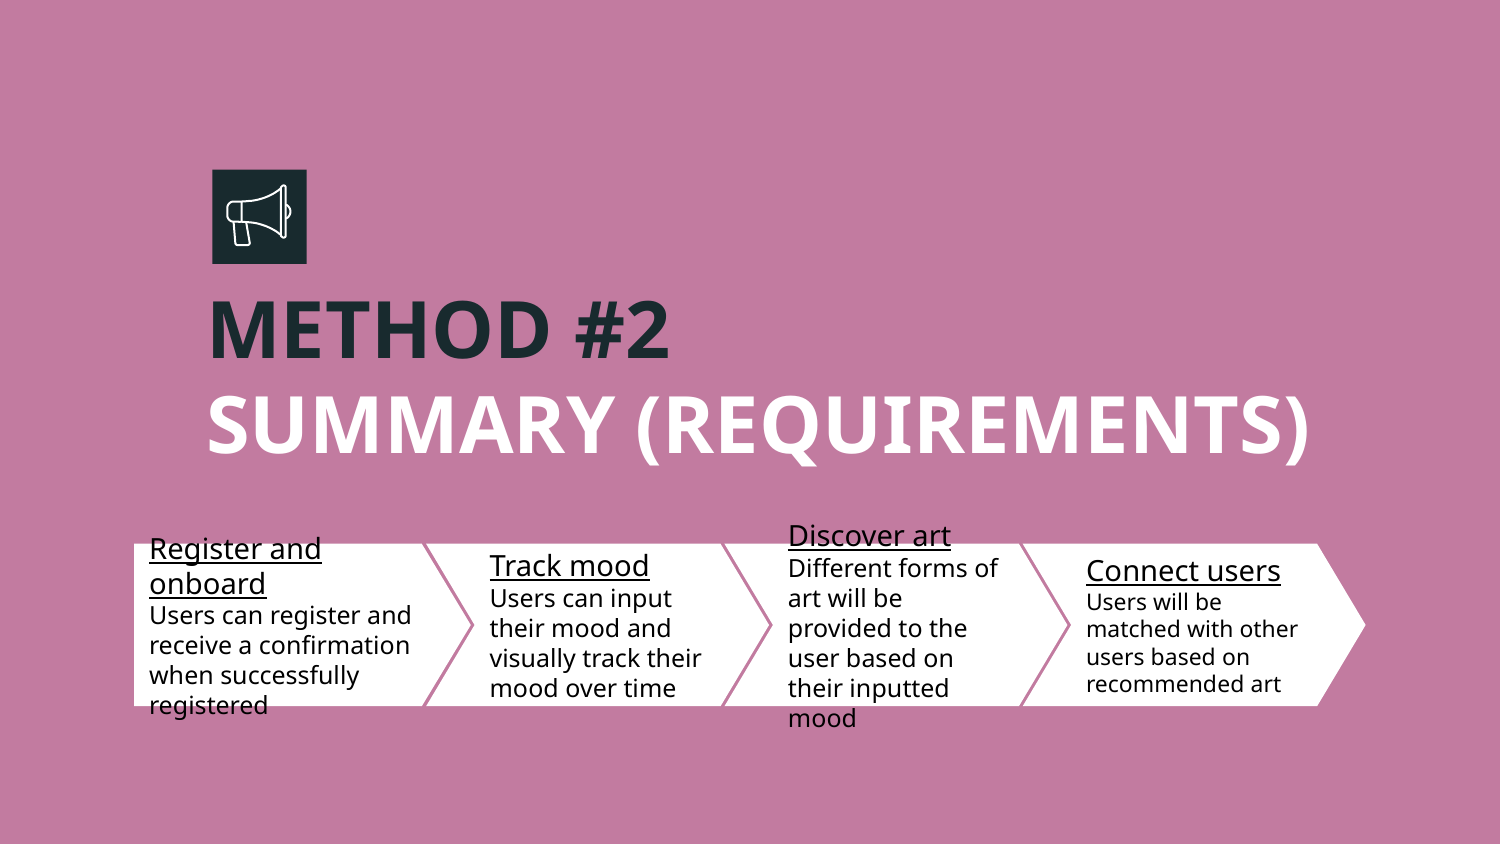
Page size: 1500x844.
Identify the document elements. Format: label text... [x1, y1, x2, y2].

text_box Discover art Different forms of art will be provided to the user based on their inputted mood [724, 543, 1068, 707]
text_box Register and onboard Users can register and receive a confirmation when successfully registered [134, 543, 471, 707]
title METHOD #2 SUMMARY (REQUIREMENTS) [190, 263, 1423, 580]
text_box Connect users Users will be matched with other users based on recommended art [1022, 543, 1366, 707]
text_box Track mood Users can input their mood and visually track their mood over time [426, 543, 770, 707]
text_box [227, 185, 291, 246]
